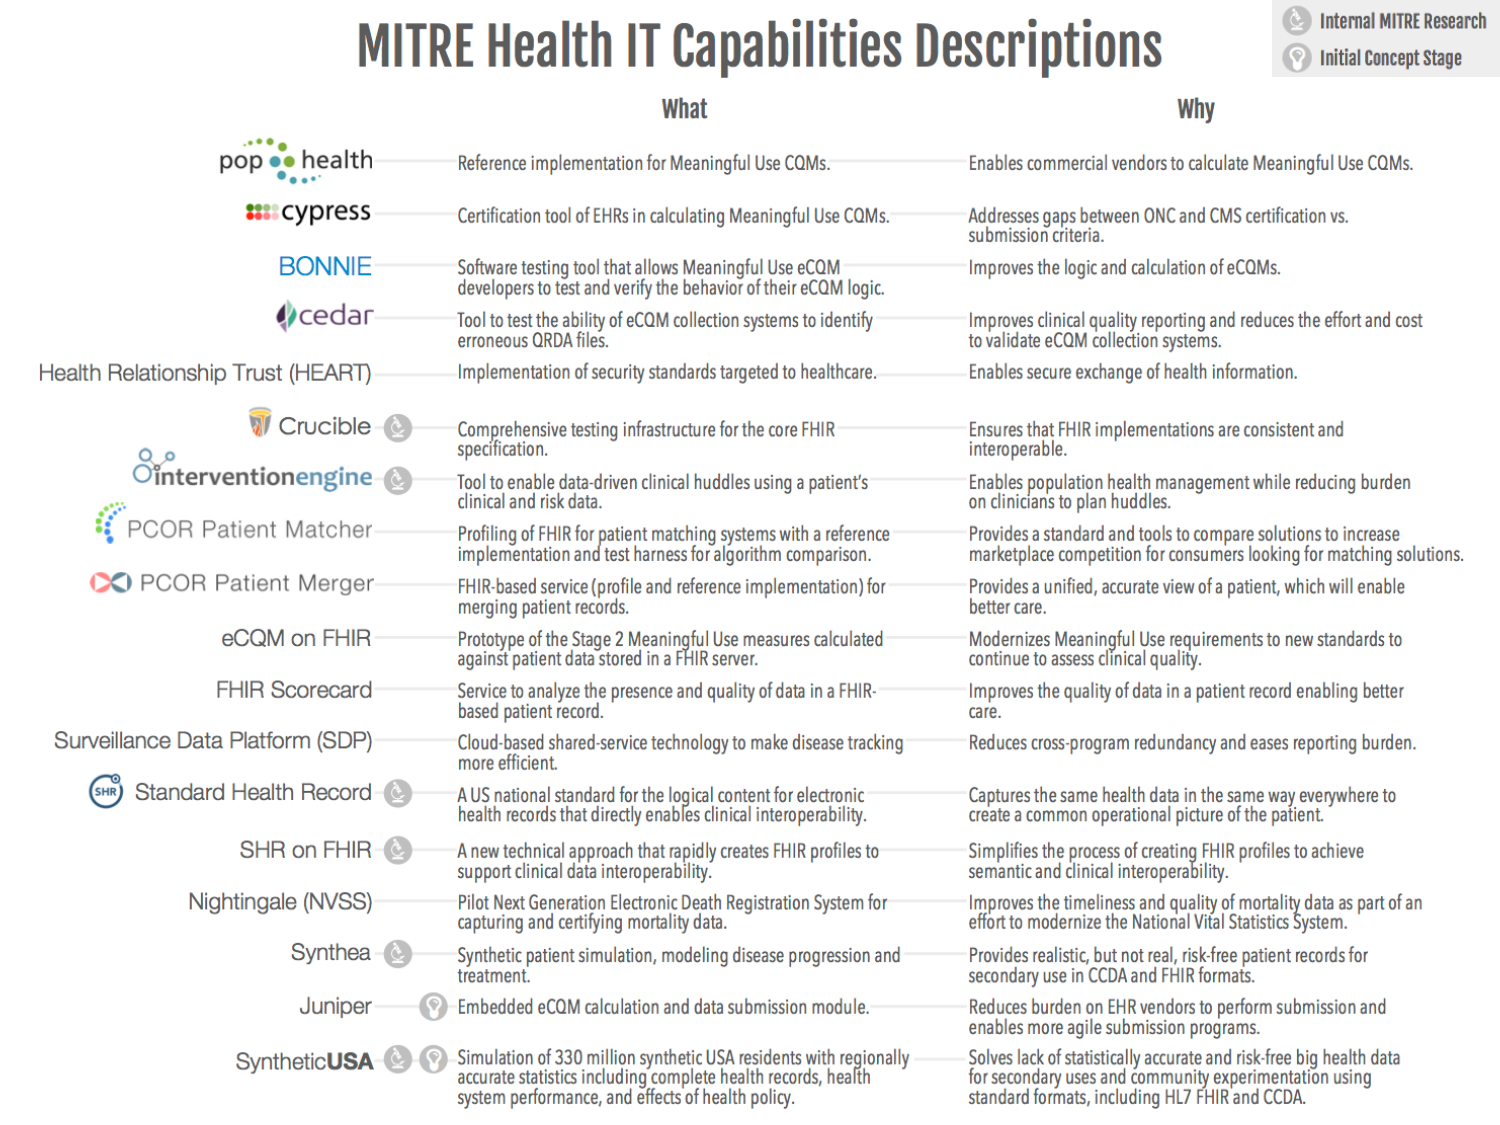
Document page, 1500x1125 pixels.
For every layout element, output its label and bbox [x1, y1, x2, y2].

text_box [0, 0, 1500, 1125]
picture [37, 0, 1500, 1110]
